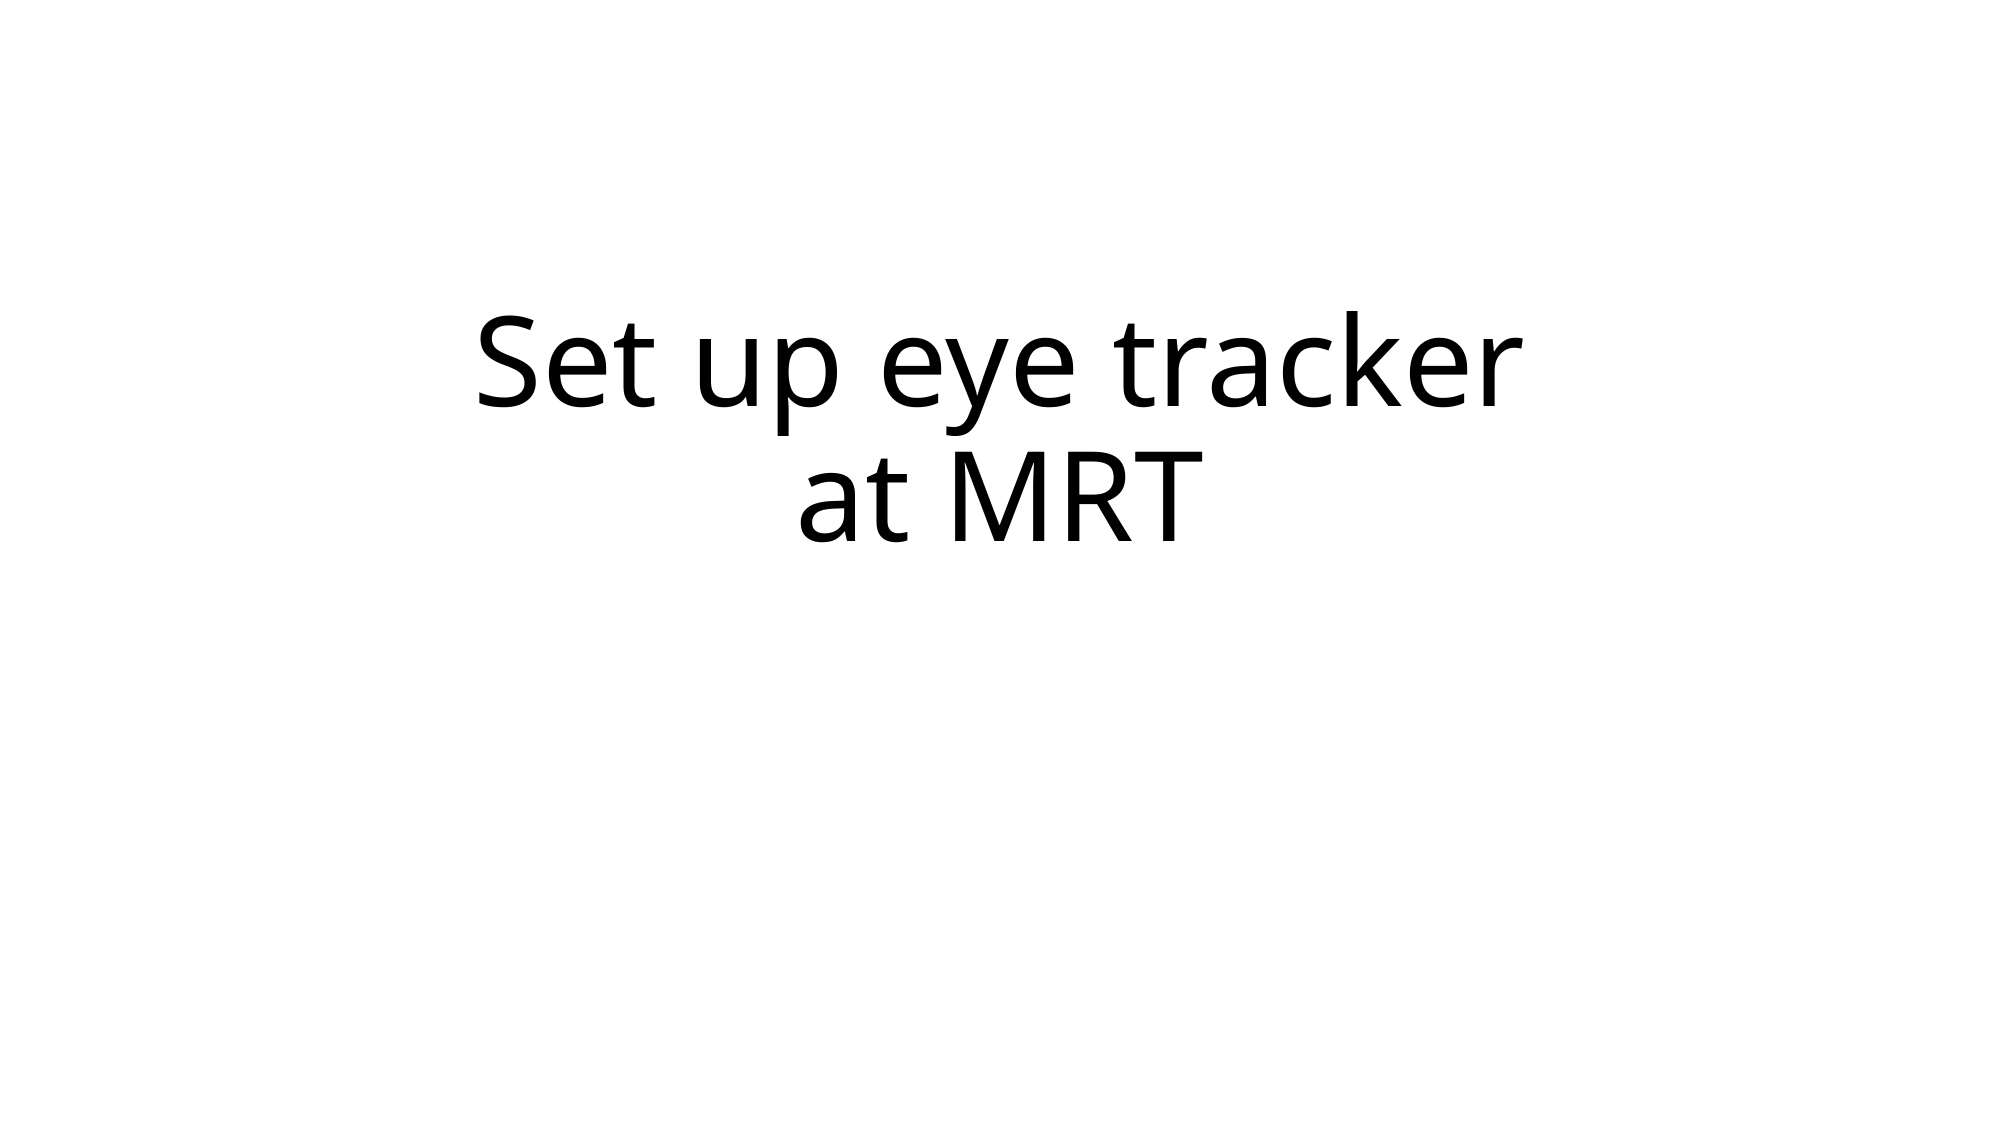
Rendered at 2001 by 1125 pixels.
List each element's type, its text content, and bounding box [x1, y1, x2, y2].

title Set up eye tracker at MRT [249, 184, 1750, 576]
